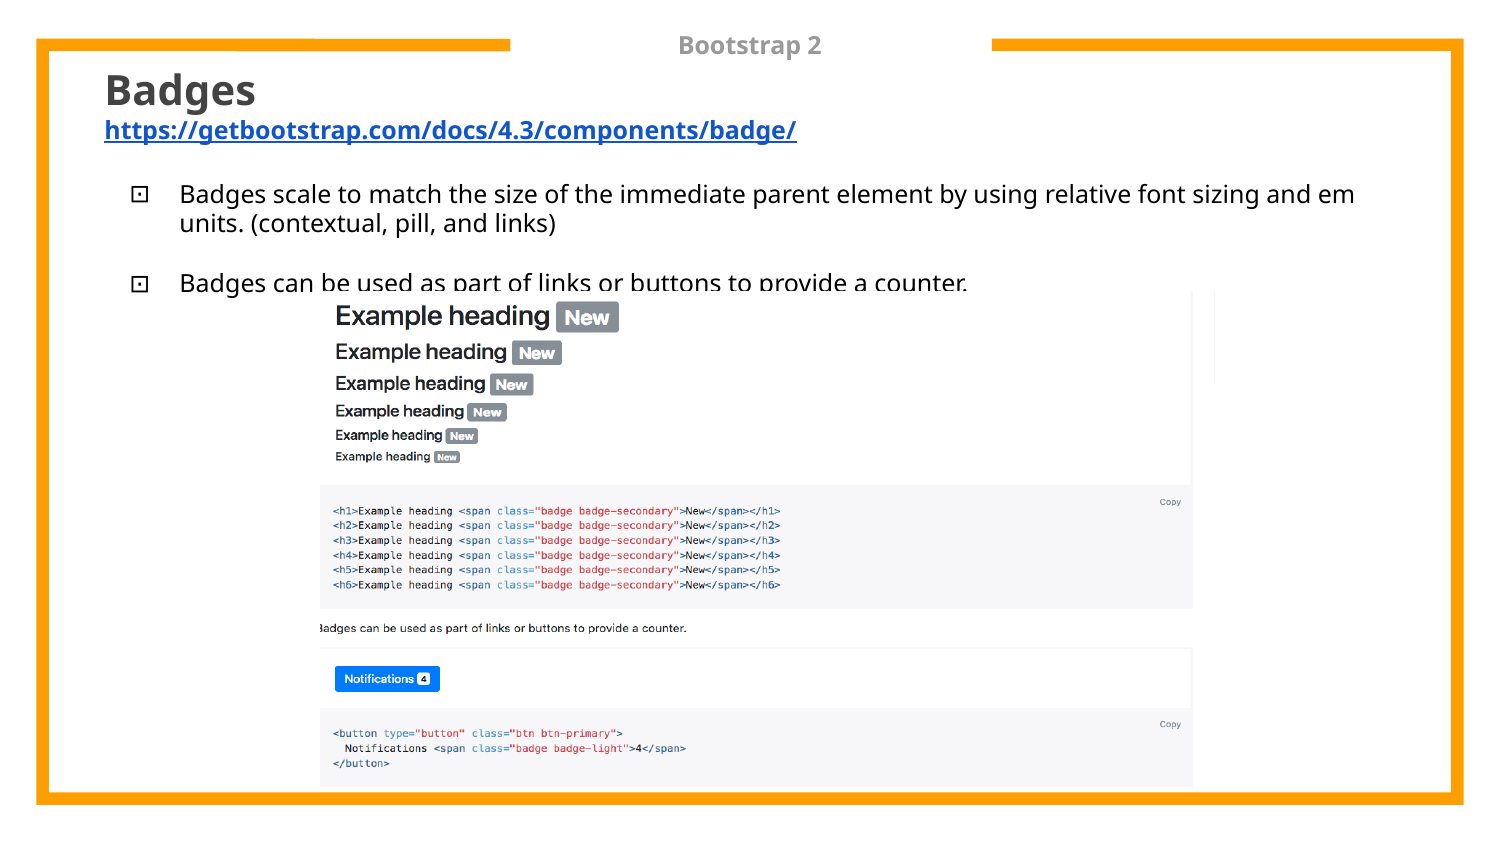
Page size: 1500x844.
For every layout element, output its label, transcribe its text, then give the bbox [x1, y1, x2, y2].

list Badges https://getbootstrap.com/docs/4.3/components/badge/ Badges scale to match the size of the immediate parent element by using relative font sizing and em units. (contextual, pill, and links) Badges can be used as part of links or buttons to provide a counter. [89, 49, 1384, 306]
picture [320, 291, 1215, 792]
title Bootstrap 2 [531, 15, 969, 136]
